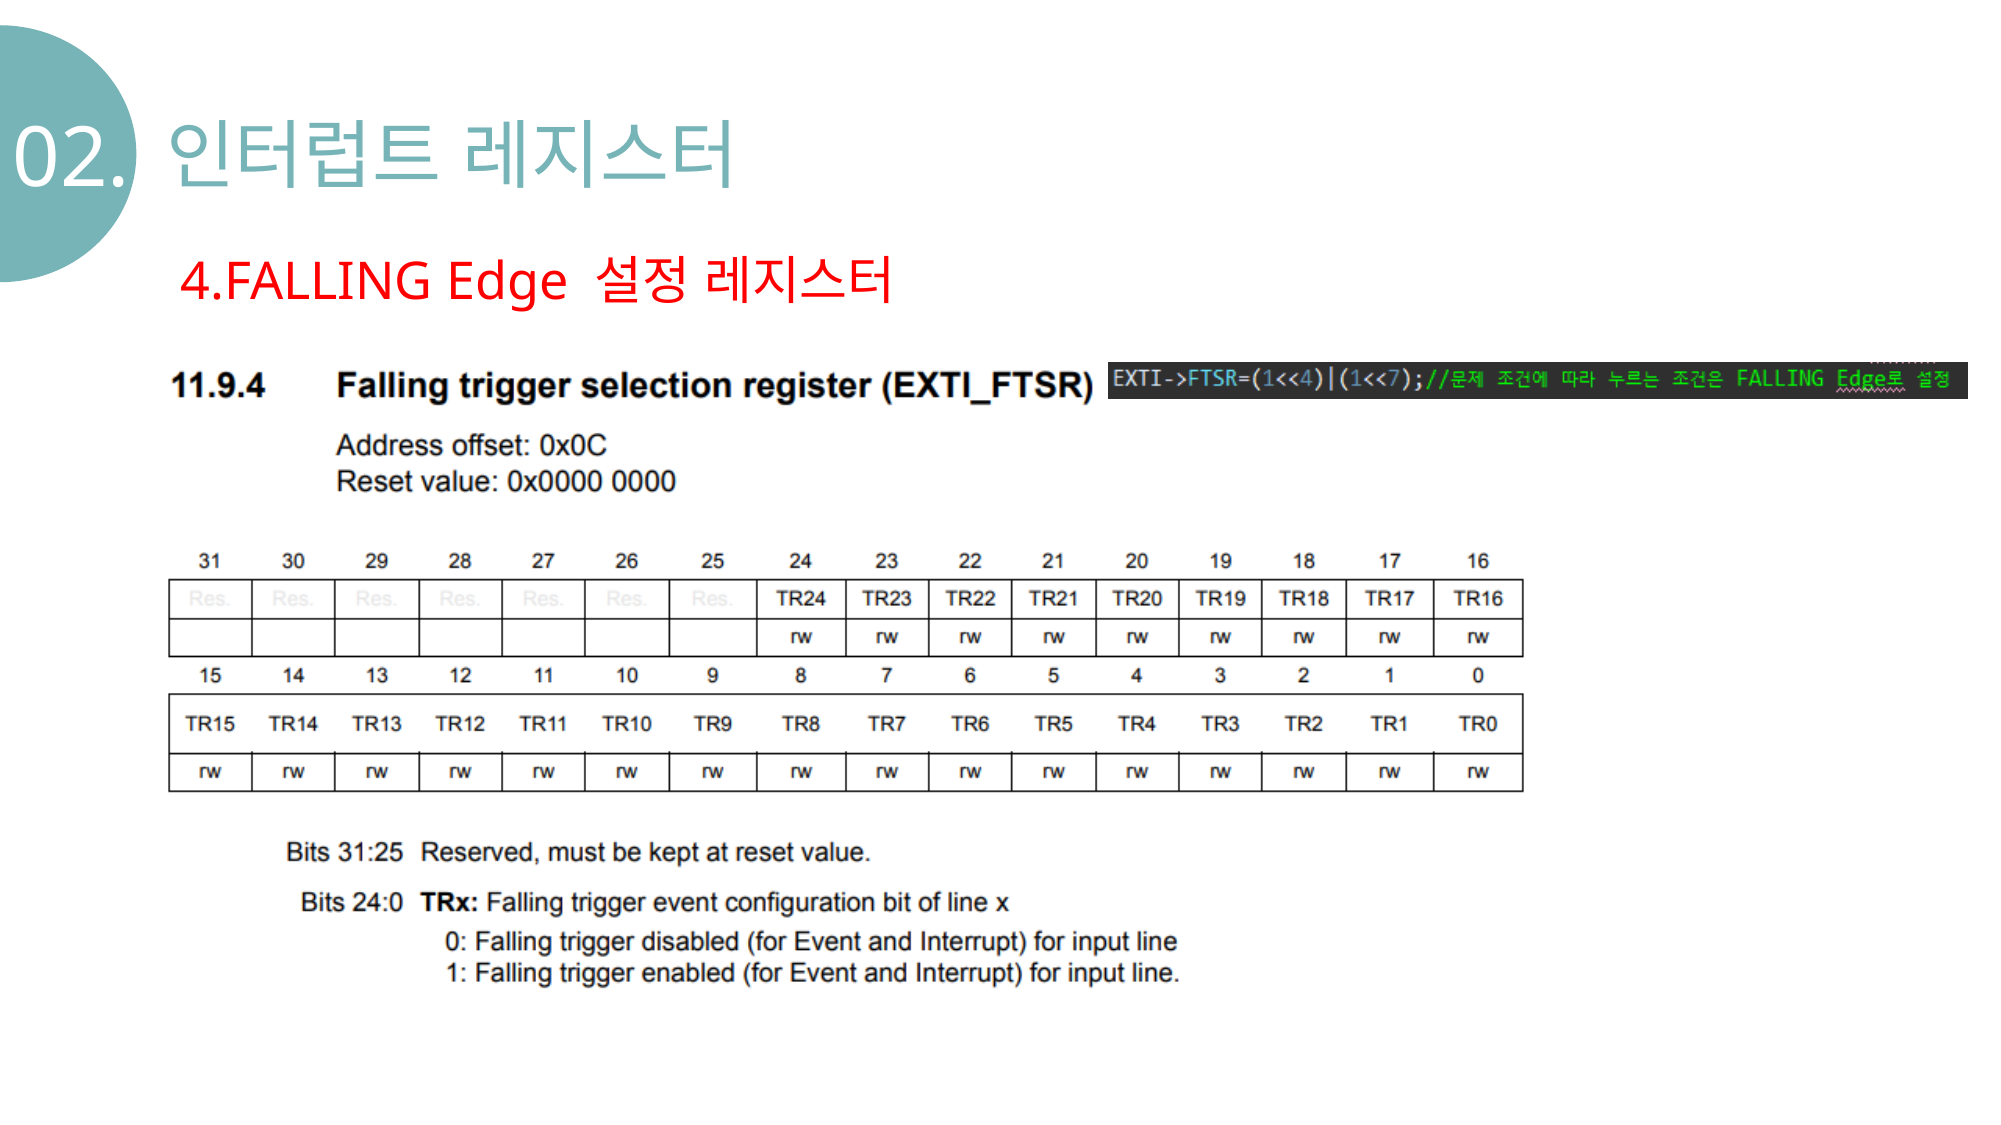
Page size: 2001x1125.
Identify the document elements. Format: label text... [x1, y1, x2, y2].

picture [153, 352, 1968, 996]
text_box 인터럽트 레지스터 [151, 100, 775, 206]
text_box 4.FALLING Edge 설정 레지스터 [165, 240, 933, 318]
text_box 02. [0, 95, 146, 211]
